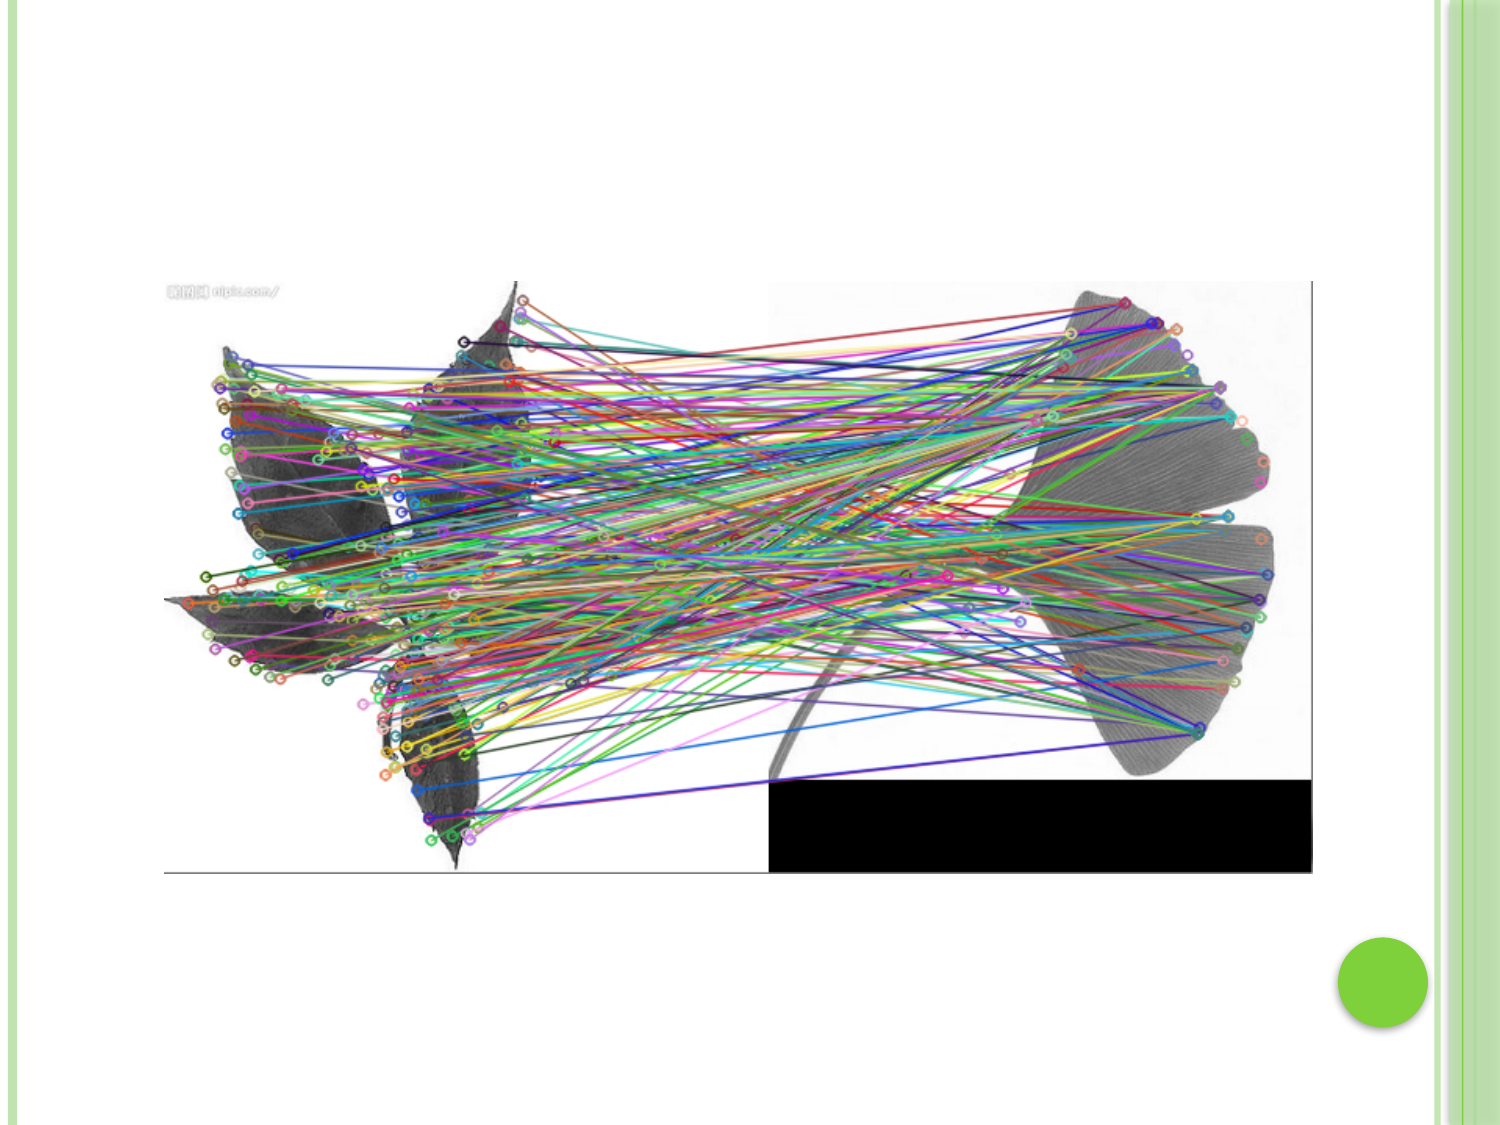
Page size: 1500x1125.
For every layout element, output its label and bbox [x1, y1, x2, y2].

picture [163, 280, 1313, 874]
